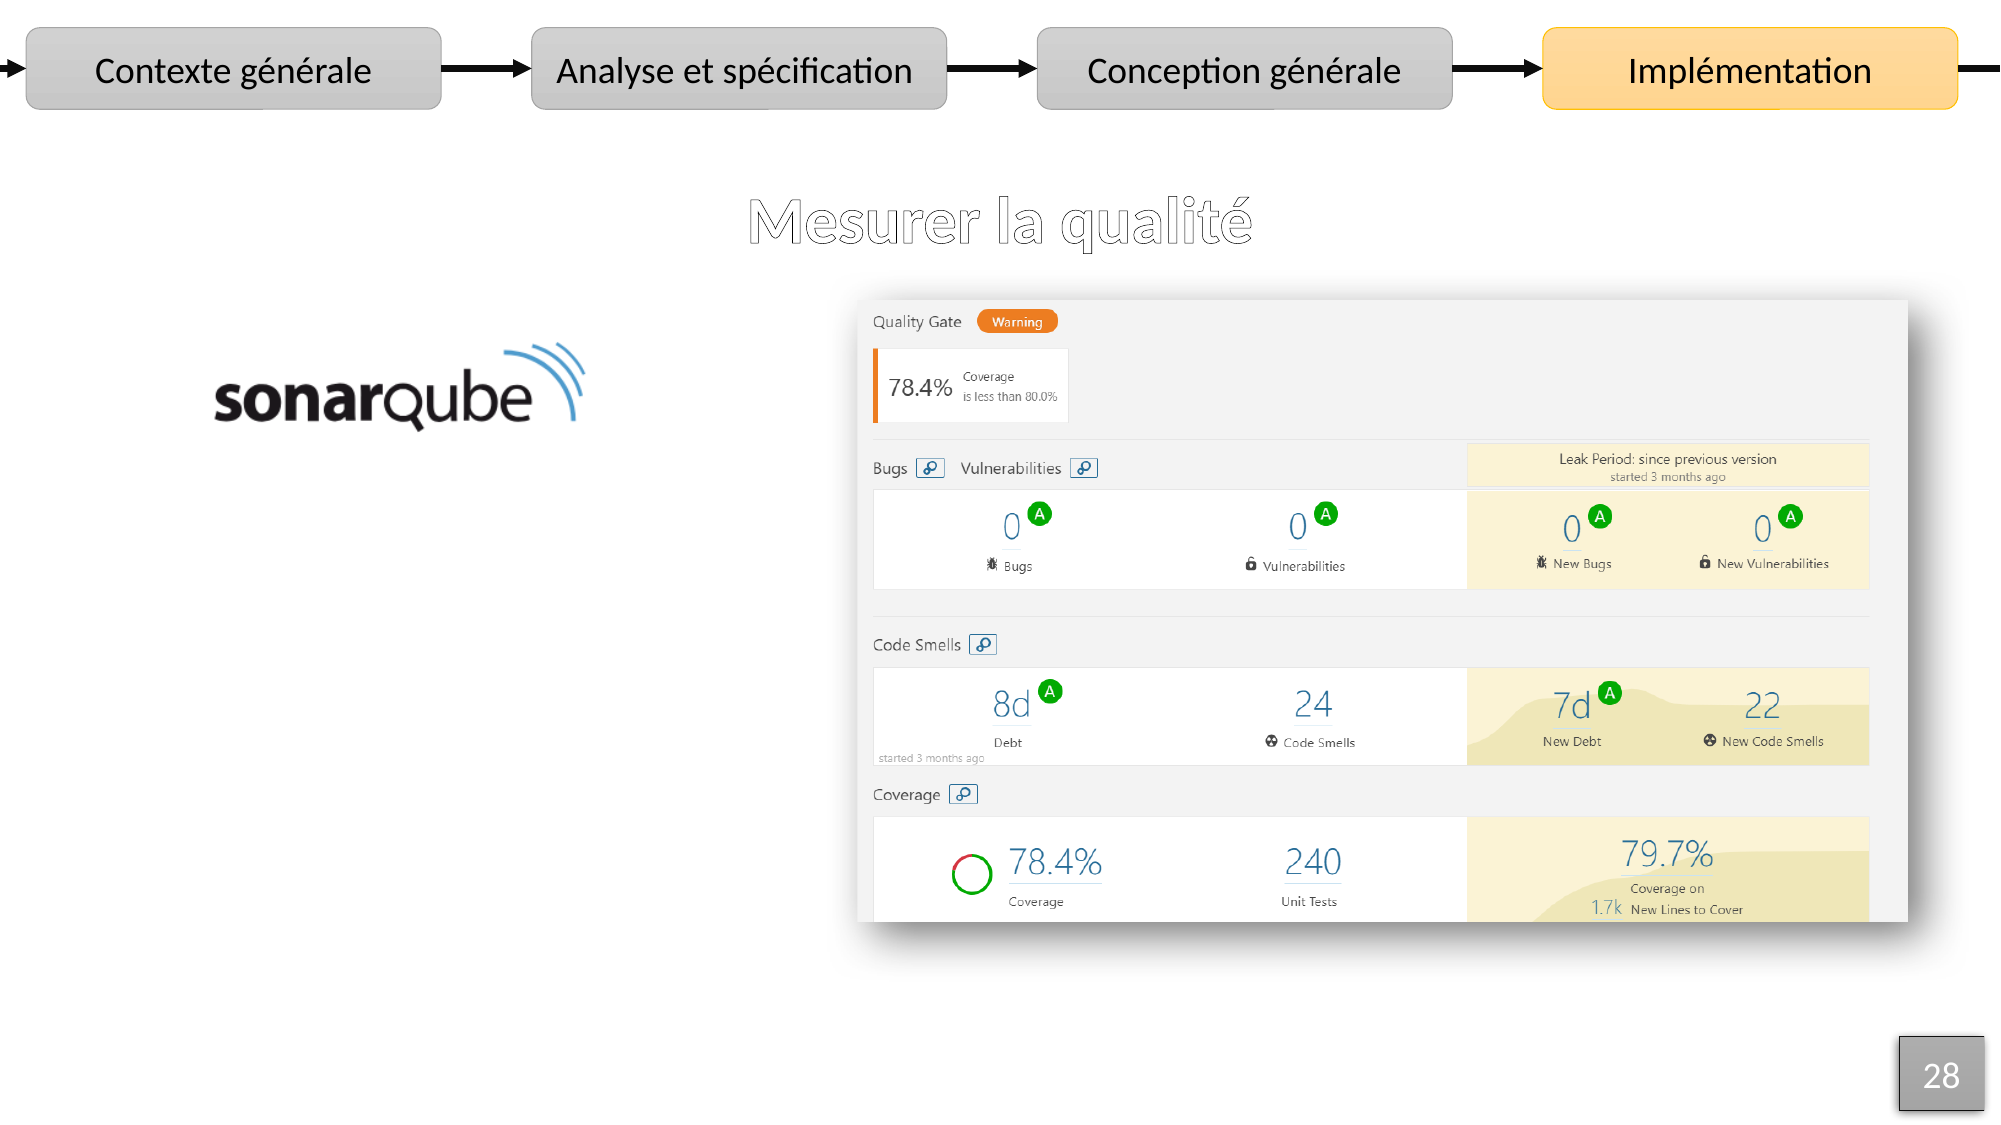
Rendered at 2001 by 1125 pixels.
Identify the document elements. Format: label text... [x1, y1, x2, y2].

picture [114, 277, 691, 507]
text_box Mesurer la qualité [185, 169, 1814, 264]
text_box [0, 27, 2000, 110]
picture [857, 299, 1908, 922]
text_box 28 [1899, 1036, 1985, 1111]
